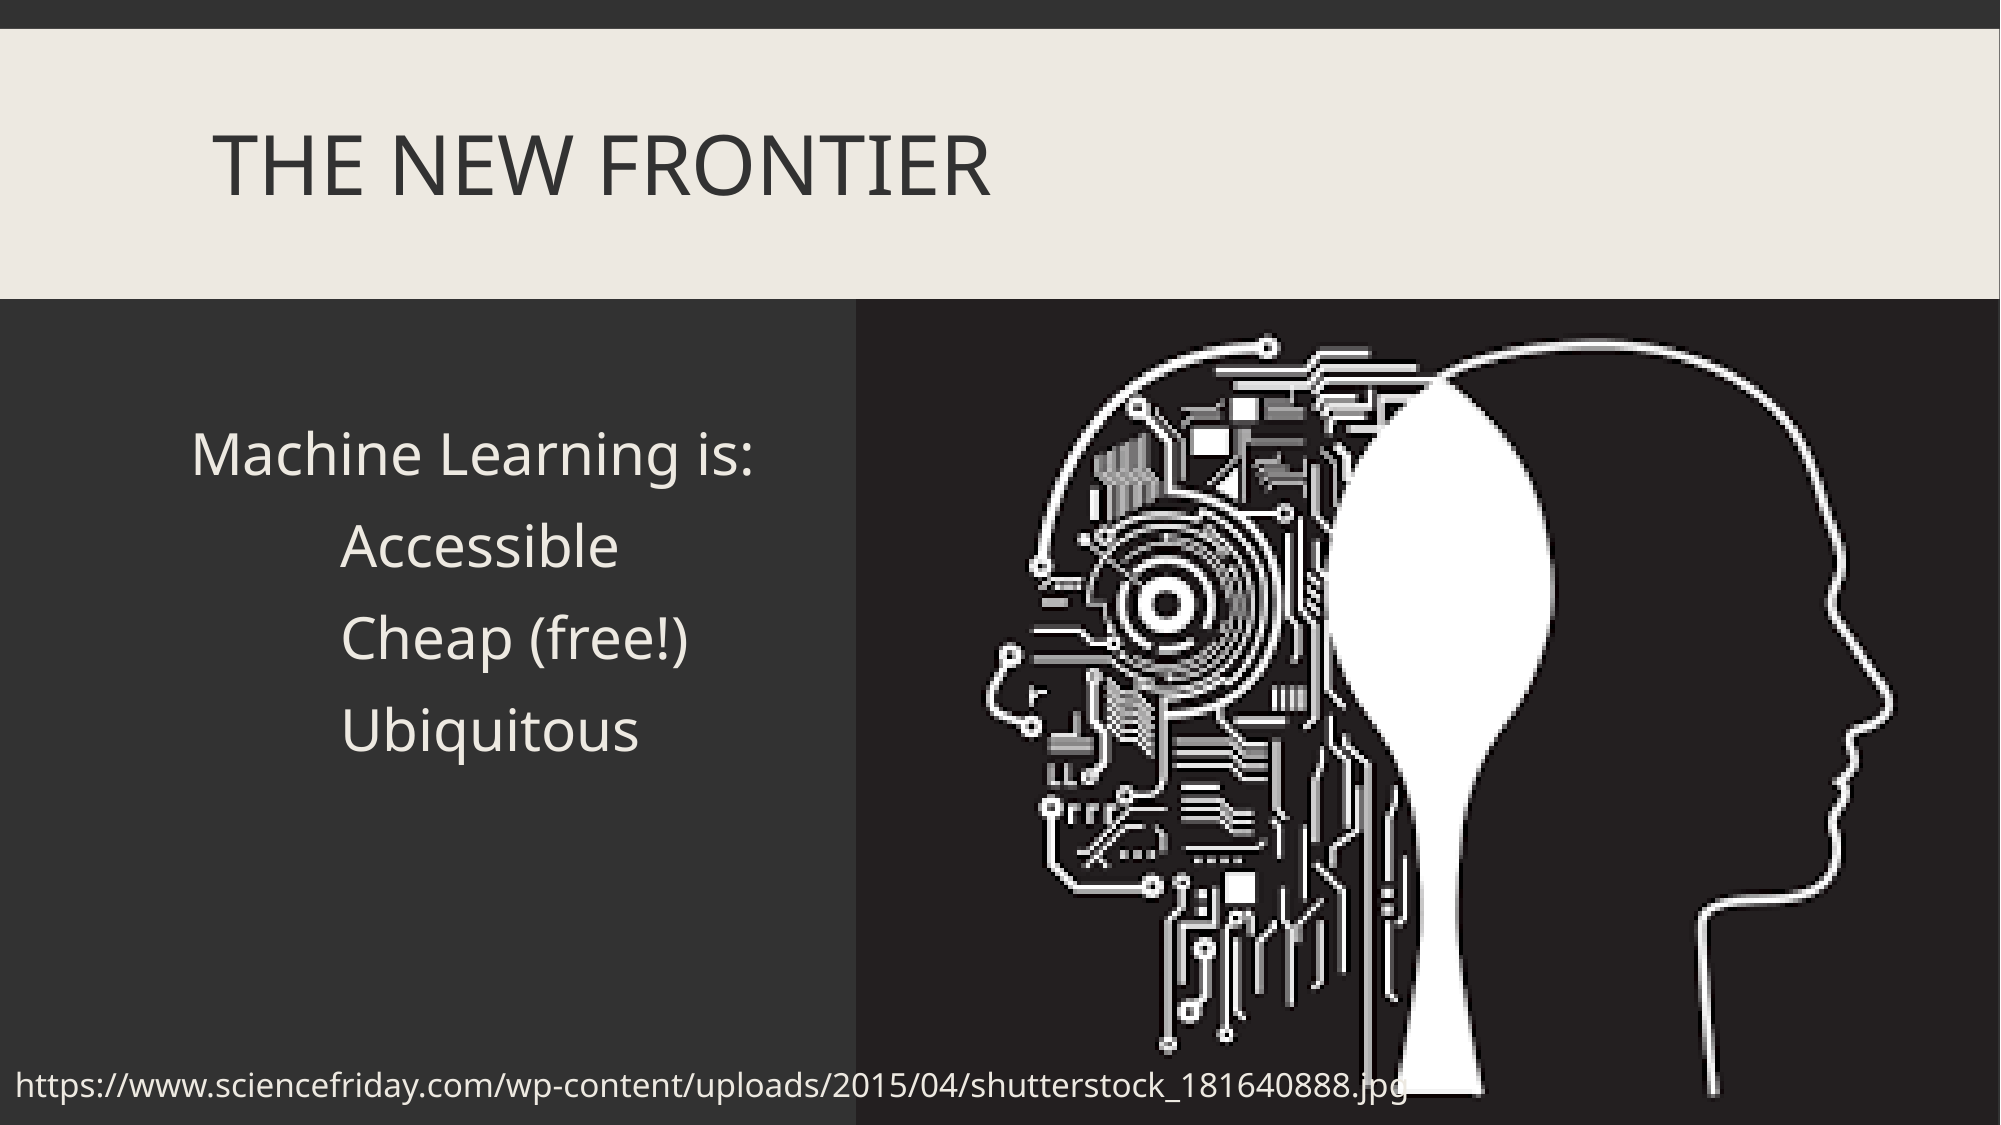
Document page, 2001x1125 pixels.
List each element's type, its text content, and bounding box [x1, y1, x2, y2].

text_box https://www.sciencefriday.com/wp-content/uploads/2015/04/shutterstock_181640888.jpg [0, 1057, 849, 1112]
picture [855, 298, 1998, 1125]
list Machine Learning is: Accessible Cheap (free!) Ubiquitous [175, 417, 849, 1057]
title The New Frontier [197, 46, 1803, 295]
